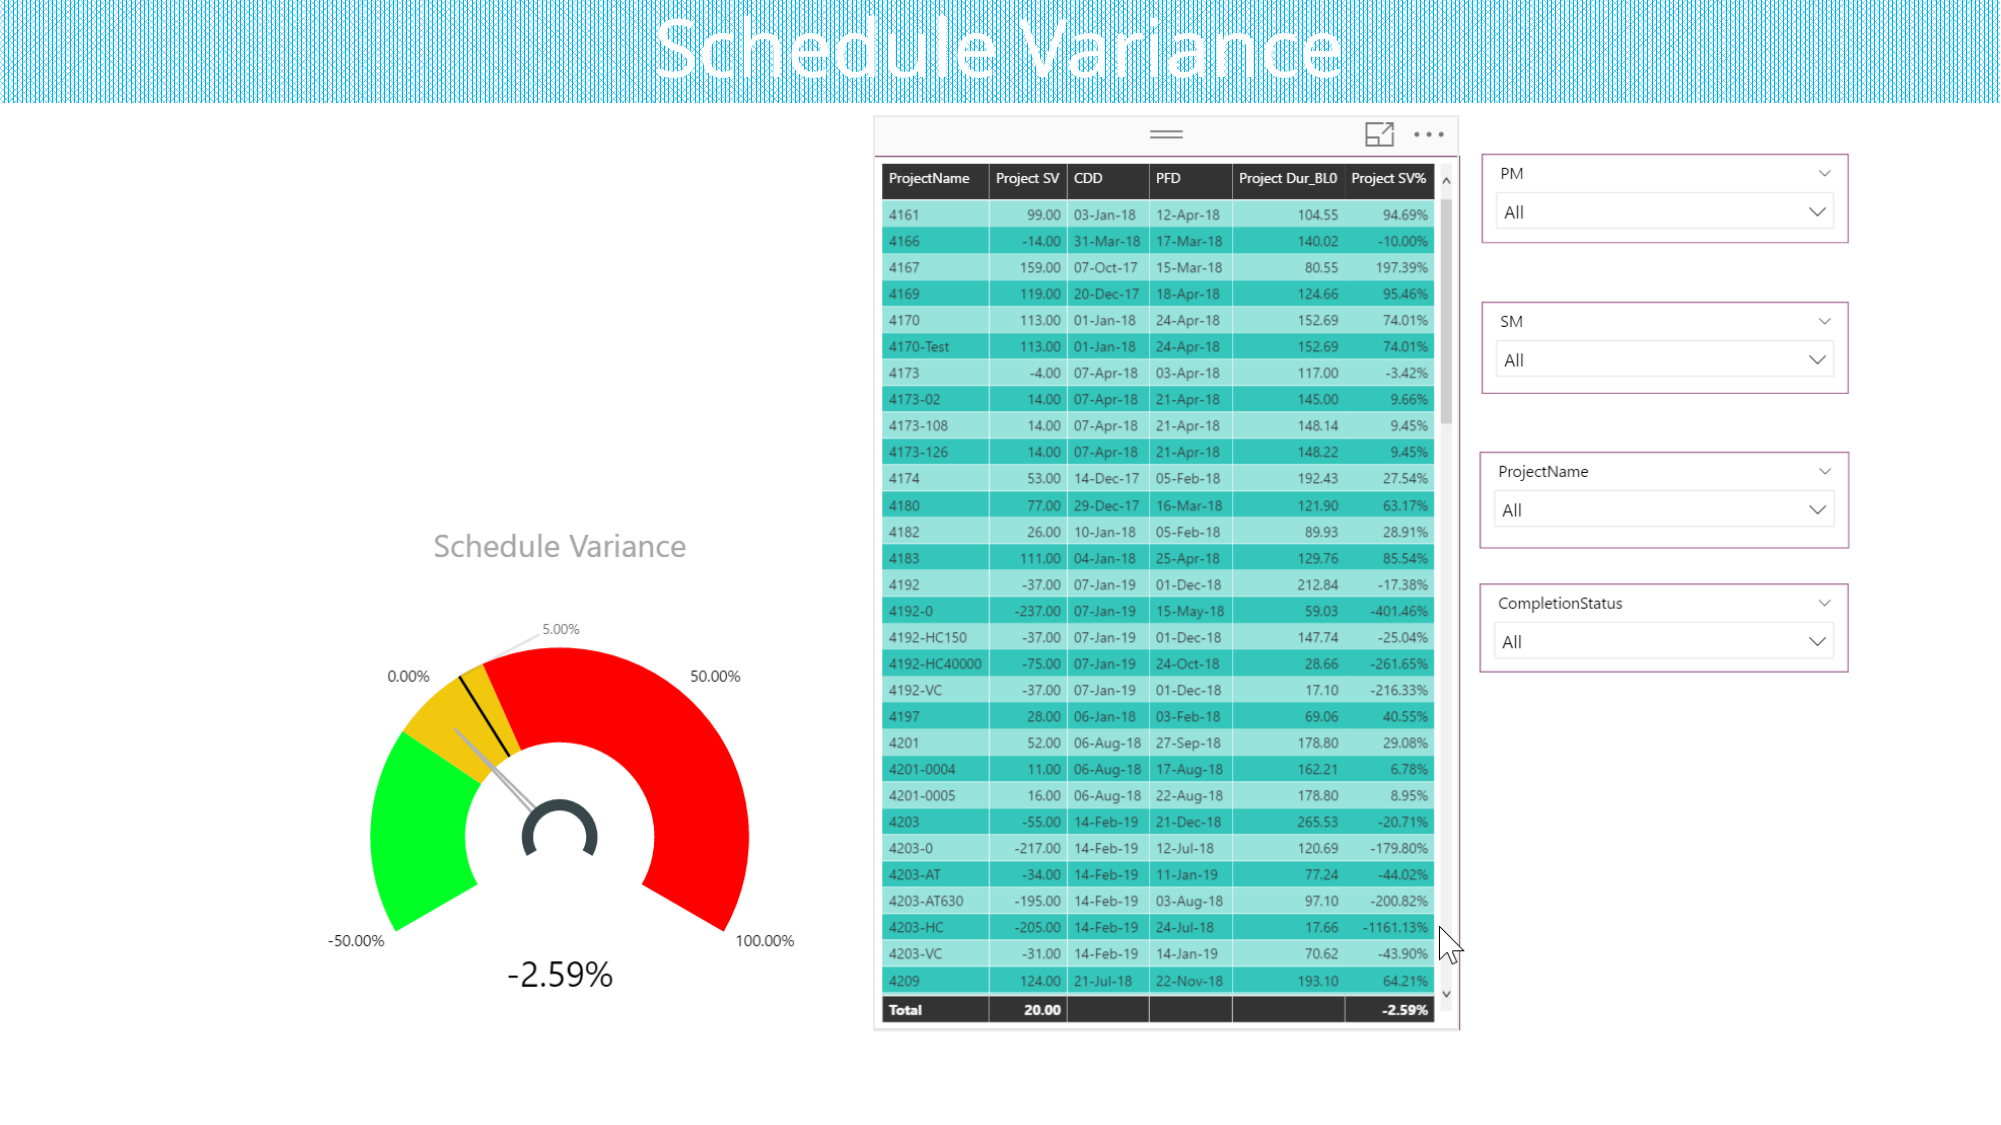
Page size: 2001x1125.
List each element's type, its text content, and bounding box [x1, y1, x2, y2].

picture [226, 103, 1870, 1079]
title Schedule Variance [0, 0, 2000, 104]
